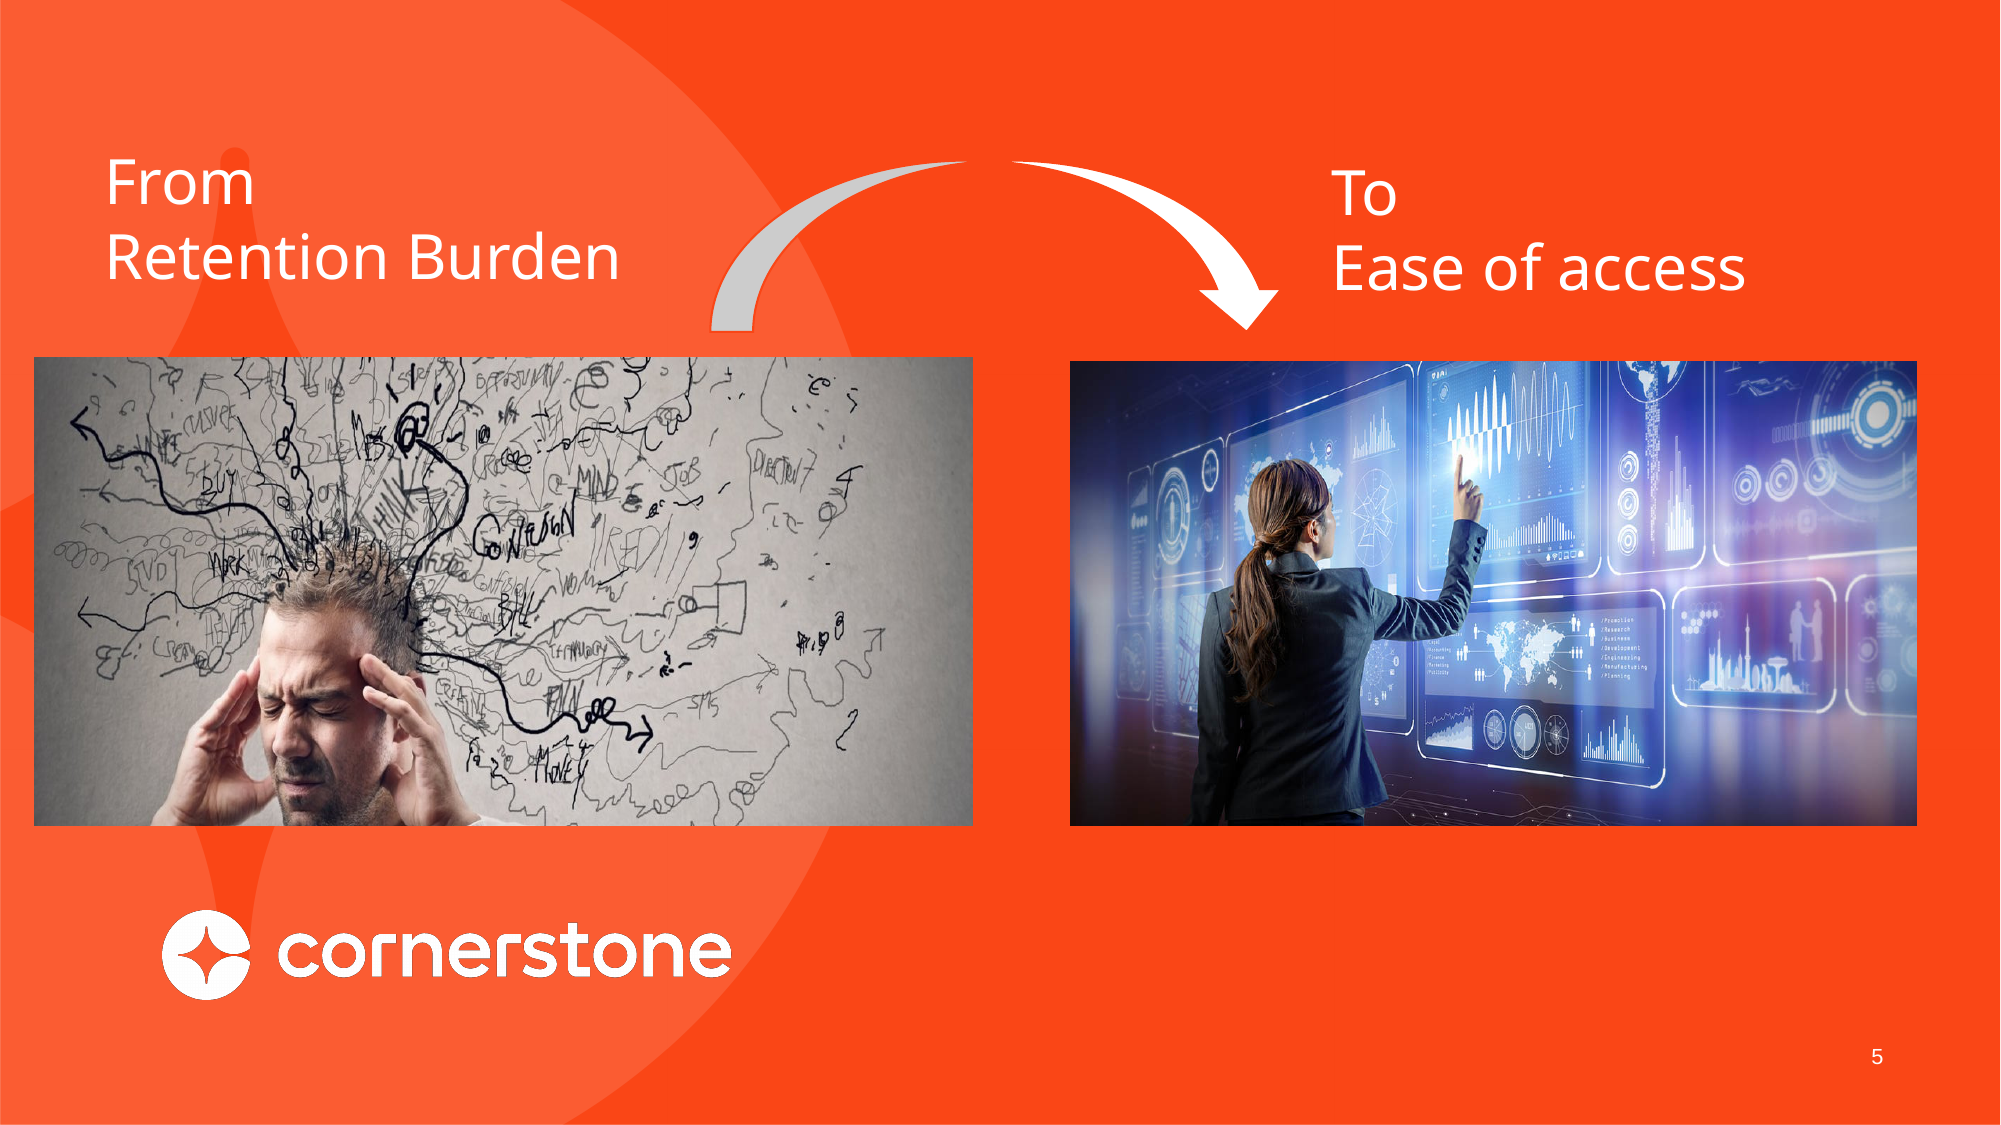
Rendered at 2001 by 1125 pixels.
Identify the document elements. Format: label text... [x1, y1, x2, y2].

text_box [973, 159, 1284, 334]
text_box To Ease of access [1316, 145, 1851, 310]
text_box From Retention Burden [89, 135, 973, 300]
text_box [709, 300, 759, 333]
picture [0, 0, 2001, 1125]
slide_number 5 [1448, 1026, 1899, 1087]
